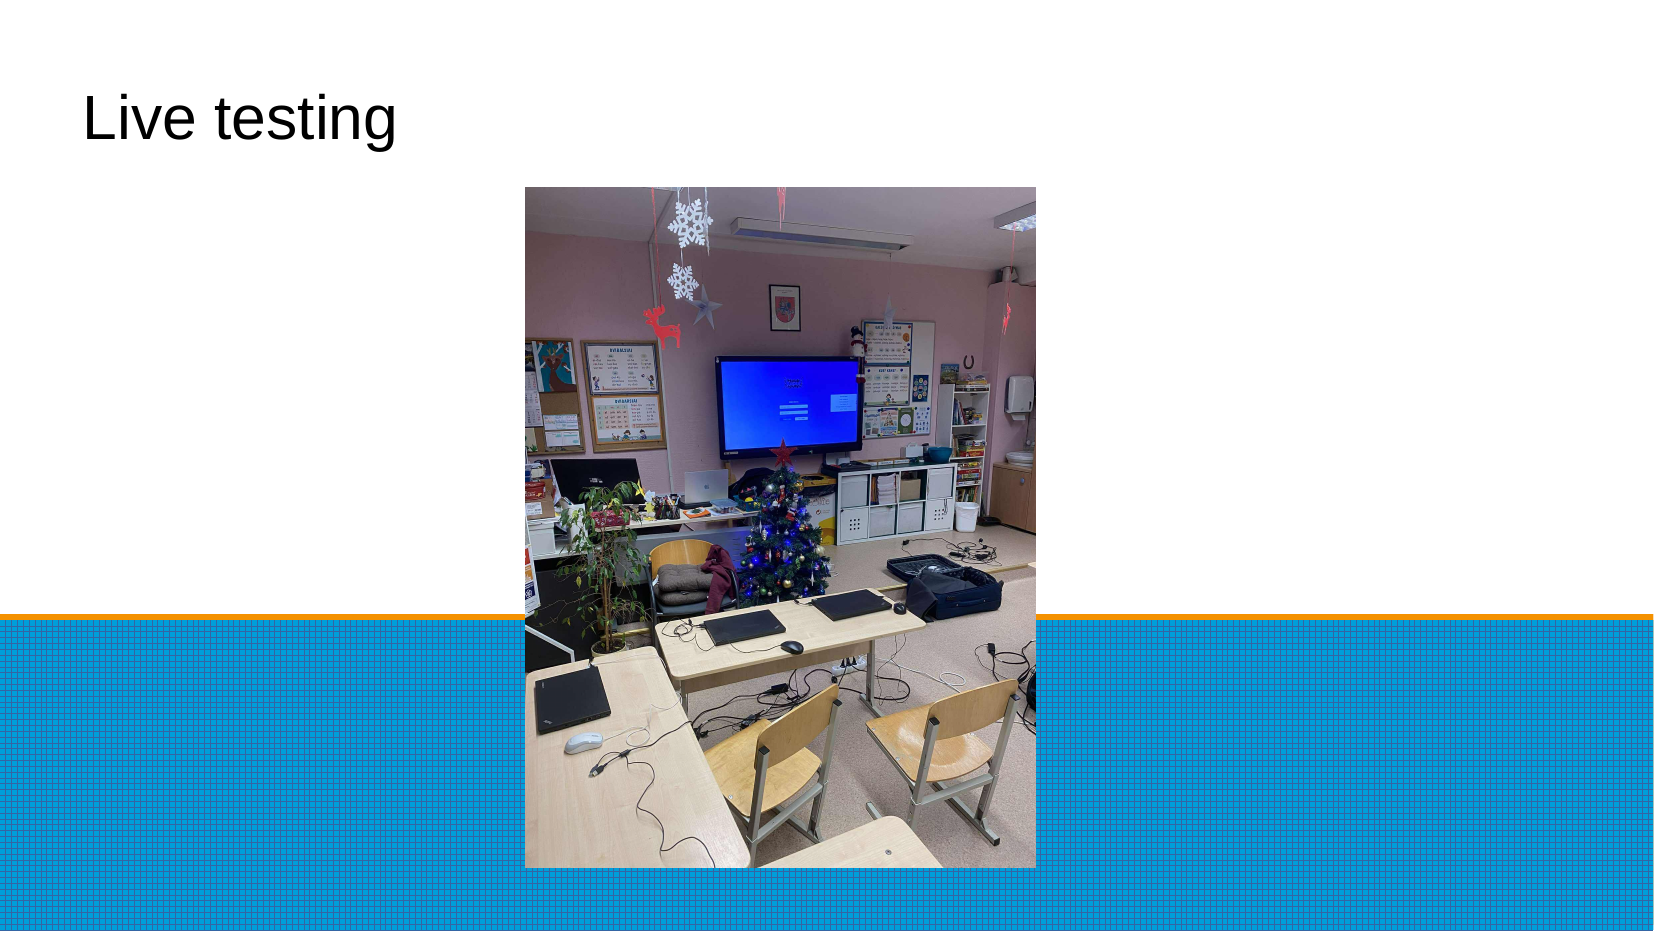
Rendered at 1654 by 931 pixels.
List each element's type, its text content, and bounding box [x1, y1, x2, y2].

title Live testing [82, 37, 1571, 192]
subtitle [82, 217, 524, 757]
picture [524, 187, 1036, 867]
subtitle [1036, 217, 1571, 757]
